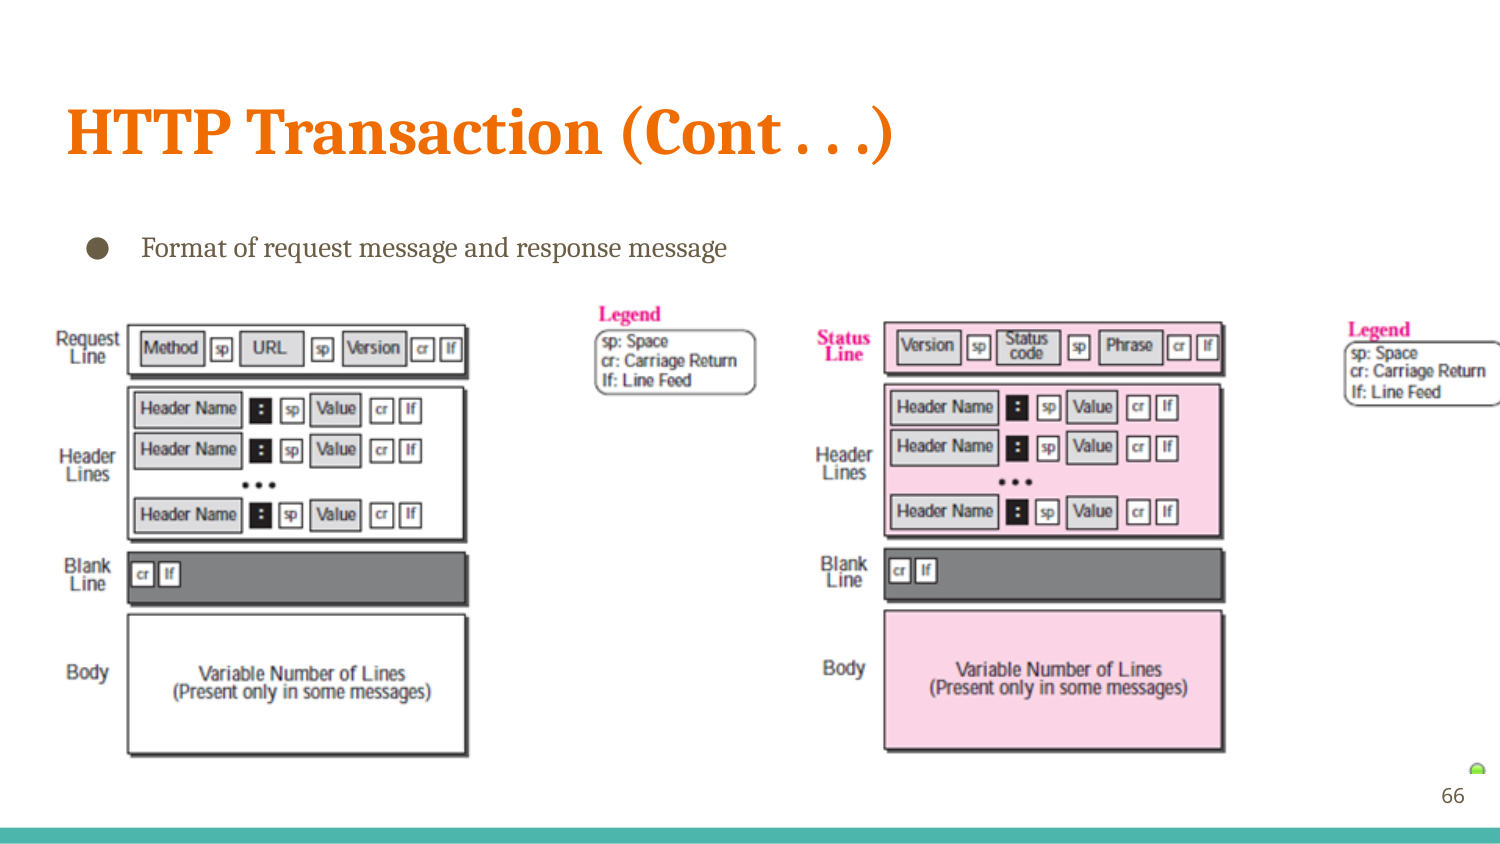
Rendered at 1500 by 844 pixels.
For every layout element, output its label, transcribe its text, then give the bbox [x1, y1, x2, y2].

picture [50, 291, 1500, 774]
title HTTP Transaction (Cont . . .) [51, 72, 1449, 189]
list Format of request message and response message [51, 207, 1449, 290]
slide_number ‹#› [1389, 782, 1480, 830]
